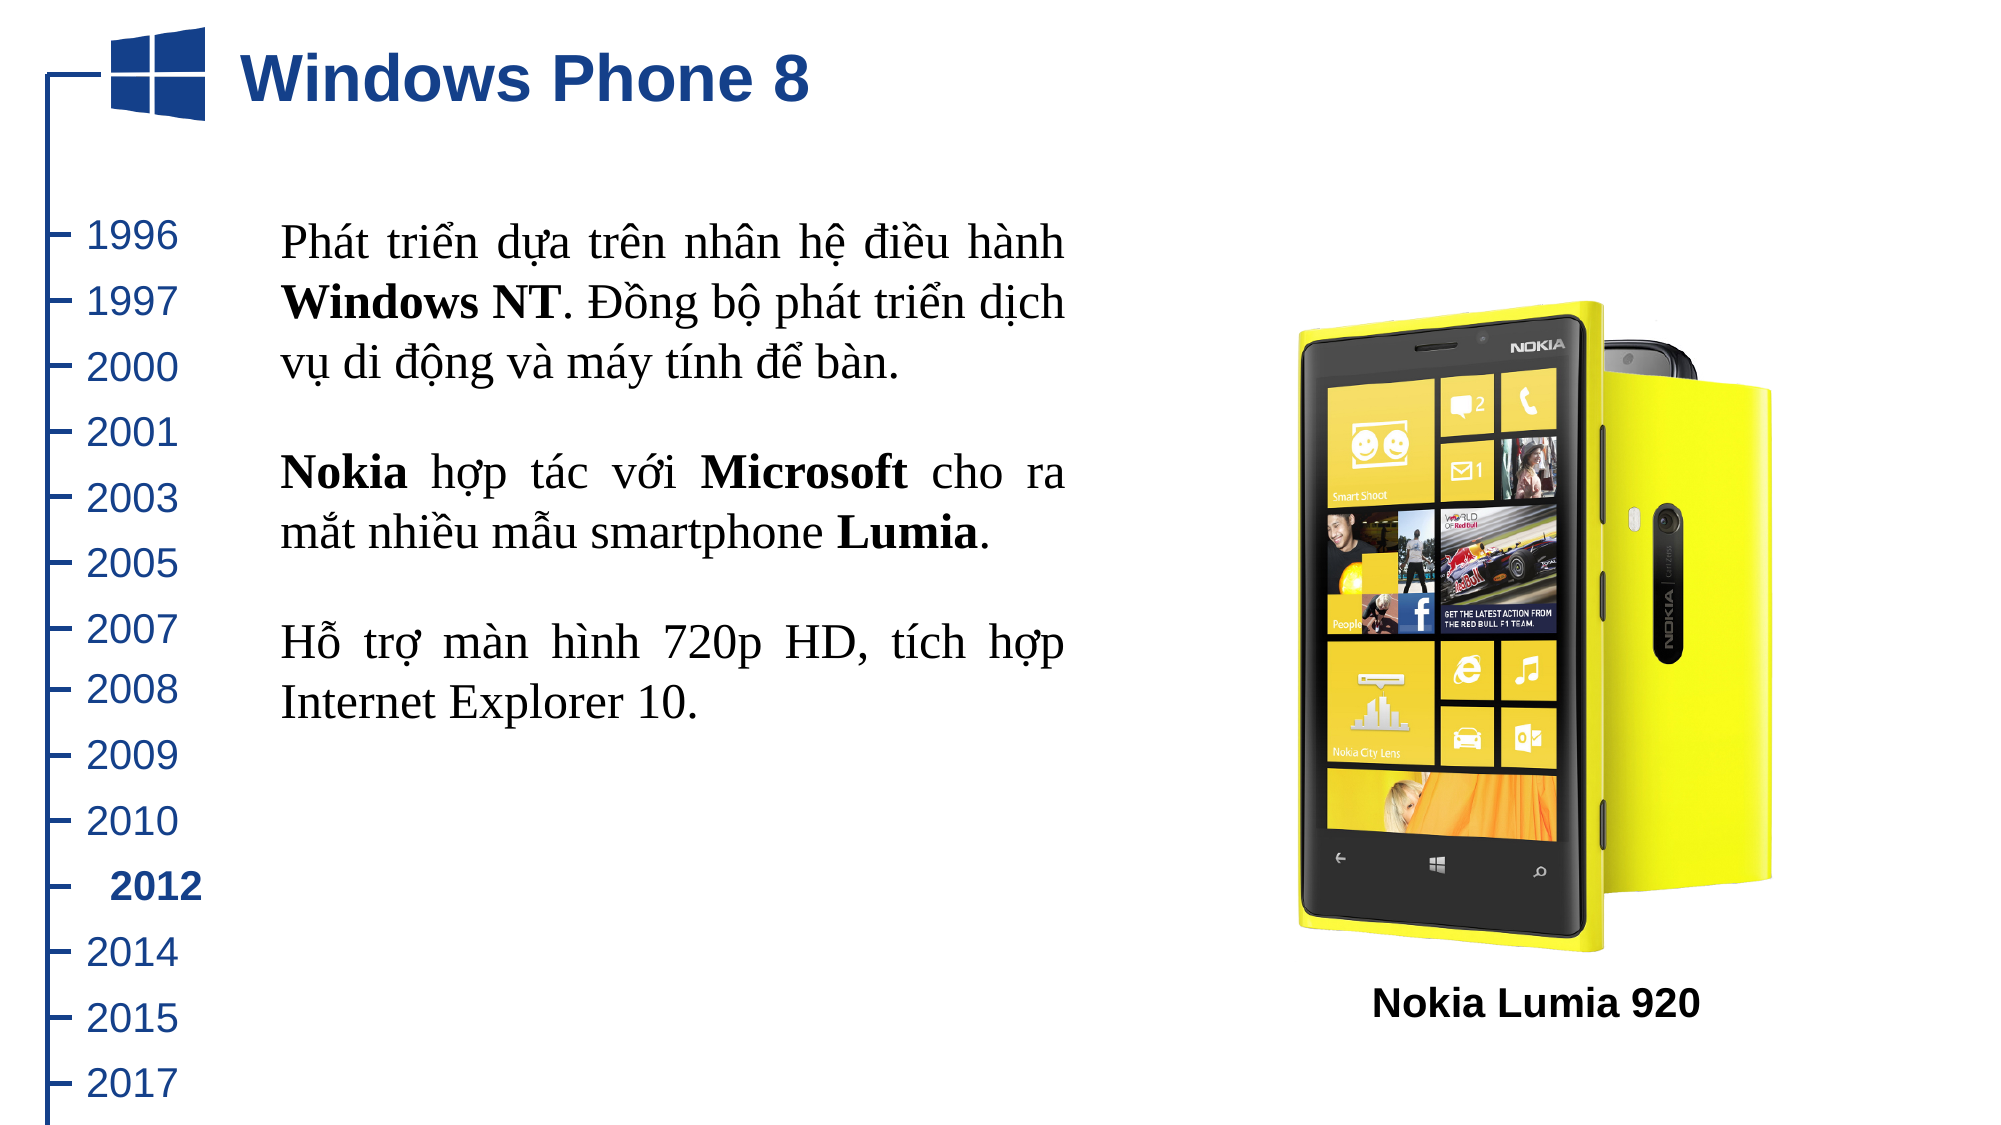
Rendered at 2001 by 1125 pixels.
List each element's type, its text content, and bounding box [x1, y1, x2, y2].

text_box 2001 [71, 397, 194, 463]
text_box 2009 [71, 720, 194, 786]
text_box 1997 [71, 266, 194, 331]
text_box 1996 [71, 200, 194, 266]
text_box Phát triển dựa trên nhân hệ điều hành Windows NT. Đồng bộ phát triển dịch vụ di động và máy tính để bàn. Nokia hợp tác với Microsoft cho ra mắt nhiều mẫu smartphone Lumia. Hỗ trợ màn hình 720p HD, tích hợp Internet Explorer 10. [265, 200, 1081, 736]
text_box 2010 [71, 786, 194, 851]
text_box 2014 [71, 917, 194, 983]
text_box 2017 [71, 1048, 194, 1114]
text_box 2000 [71, 331, 194, 397]
text_box 2012 [95, 851, 218, 917]
picture [111, 27, 205, 121]
text_box Windows Phone 8 [225, 27, 826, 122]
text_box 2015 [71, 983, 194, 1048]
picture [1289, 297, 1784, 962]
text_box 2008 [71, 660, 194, 720]
text_box 2003 [71, 463, 194, 528]
text_box Nokia Lumia 920 [1356, 968, 1716, 1034]
text_box 2007 [71, 594, 194, 660]
text_box 2005 [71, 528, 194, 594]
